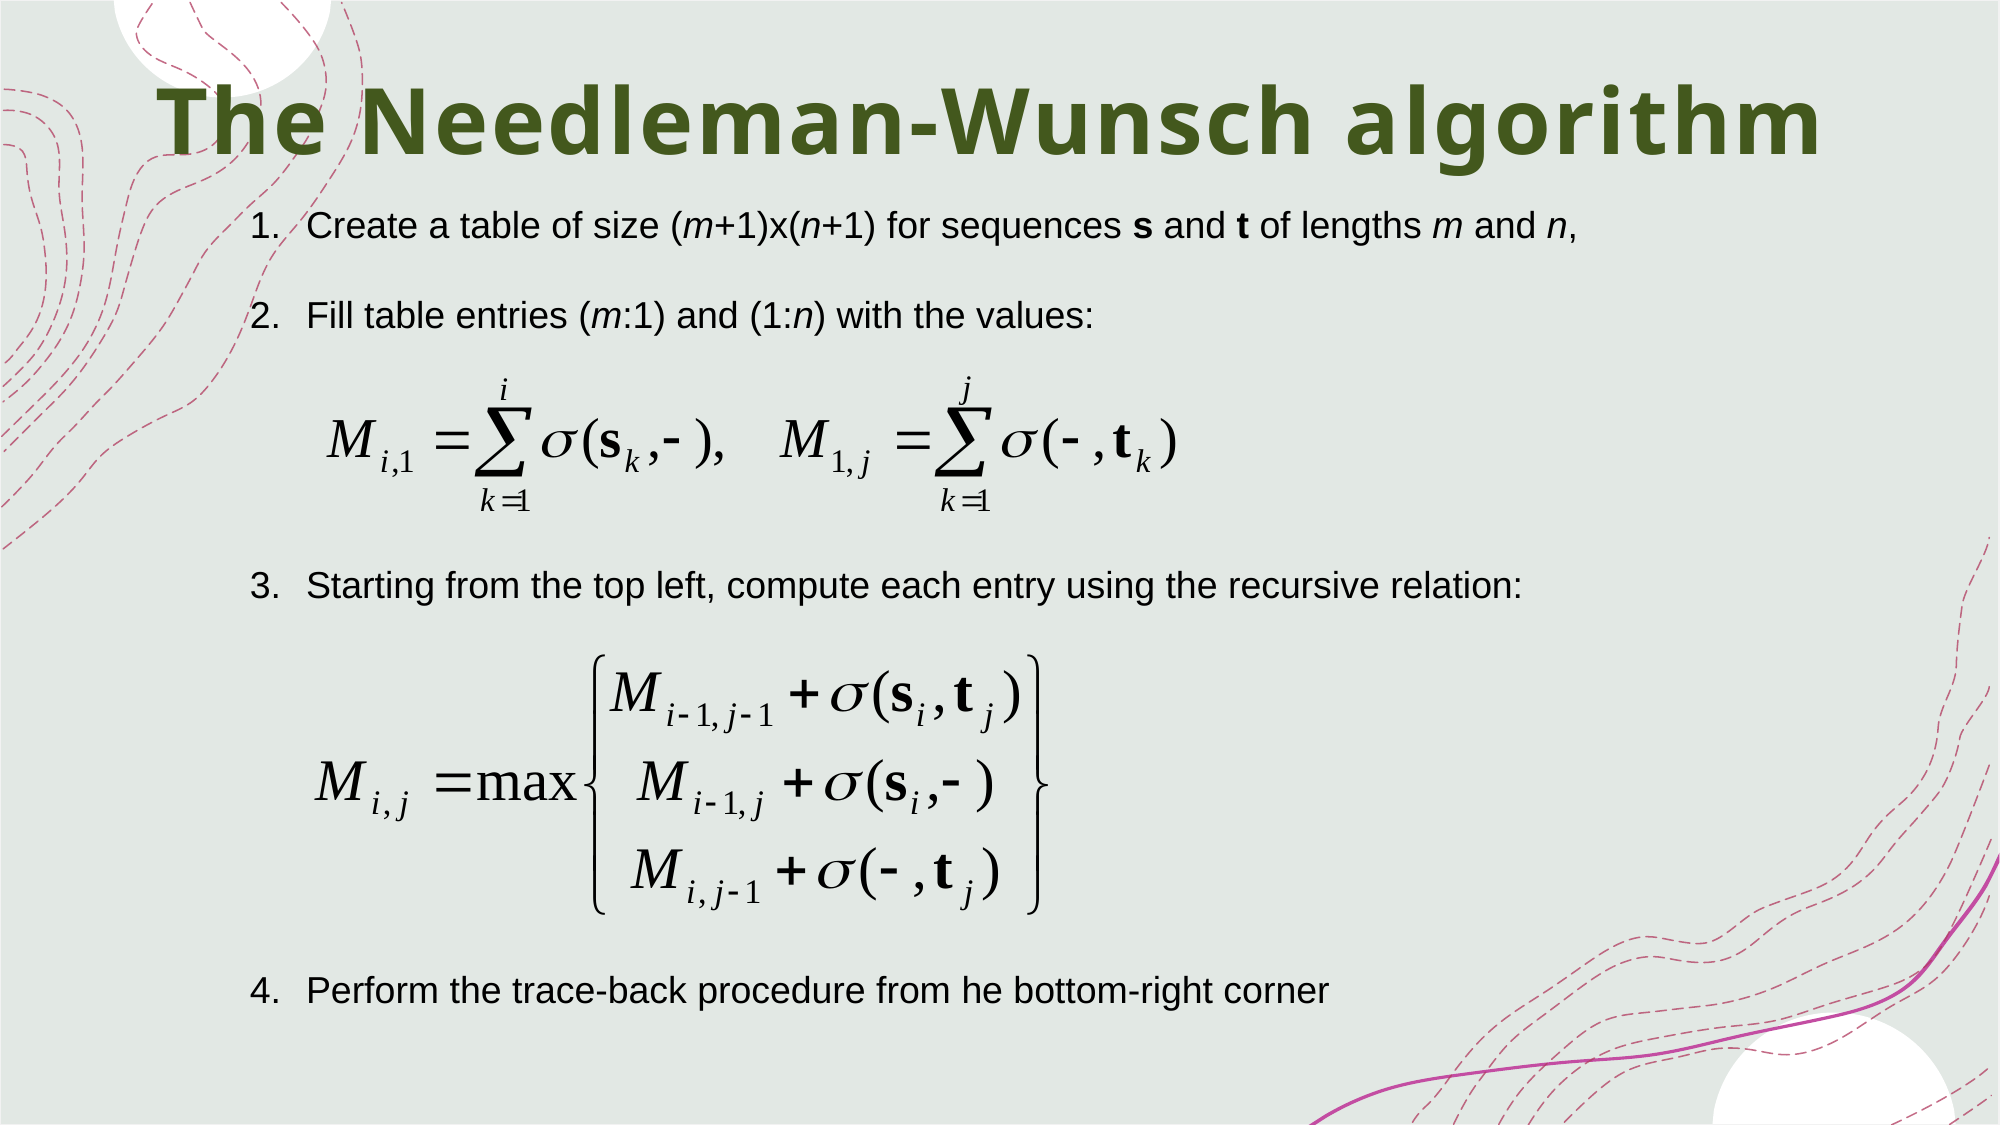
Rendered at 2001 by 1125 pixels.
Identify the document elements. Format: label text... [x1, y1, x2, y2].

title The Needleman-Wunsch algorithm [137, 59, 2000, 278]
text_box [235, 193, 1618, 1066]
